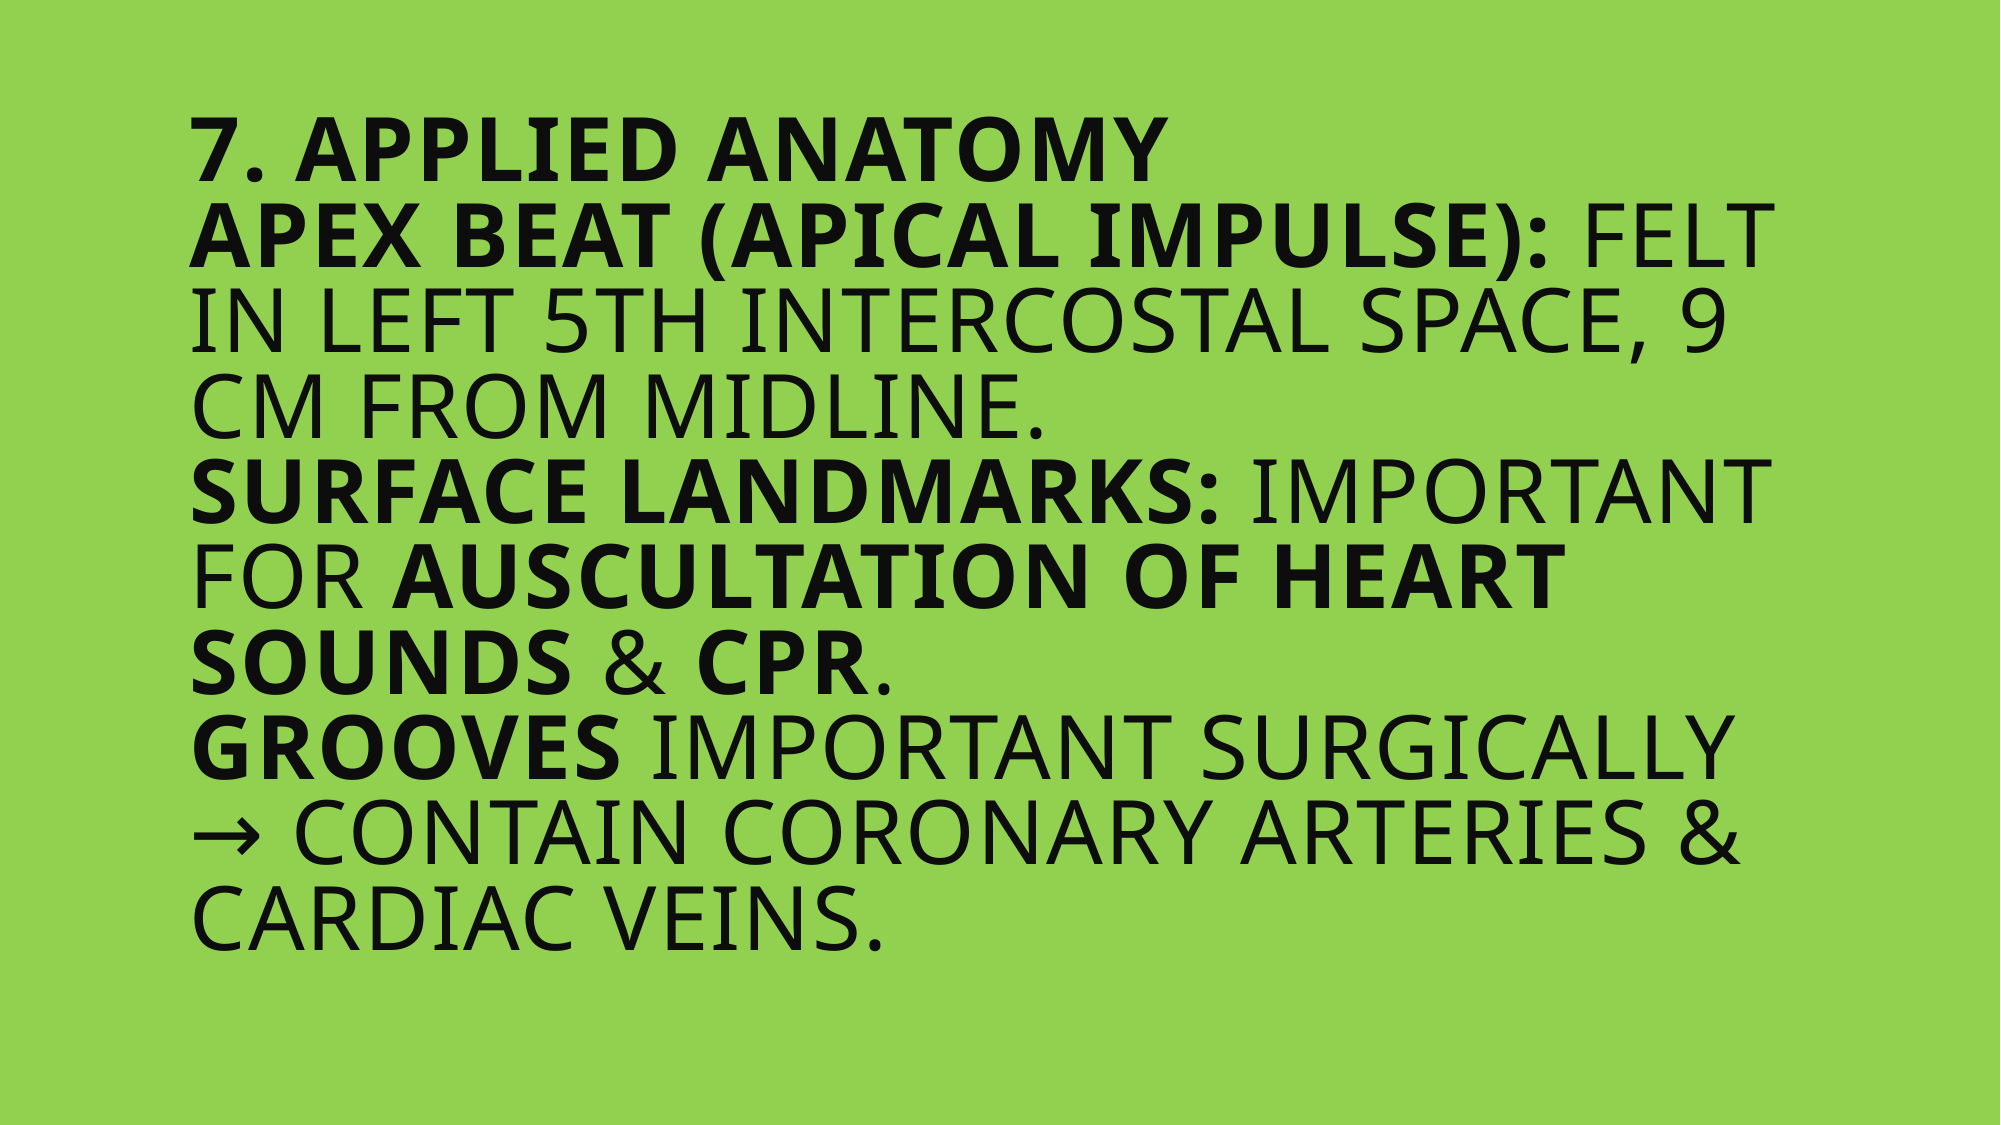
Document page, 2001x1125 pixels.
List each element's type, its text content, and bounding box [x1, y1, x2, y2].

text_box [159, 269, 1810, 1026]
title 7. Applied Anatomy Apex beat (apical impulse): felt in left 5th intercostal space, 9 cm from midline. Surface landmarks: important for auscultation of heart sounds & CPR. Grooves important surgically → contain coronary arteries & cardiac veins. [174, 105, 1825, 976]
